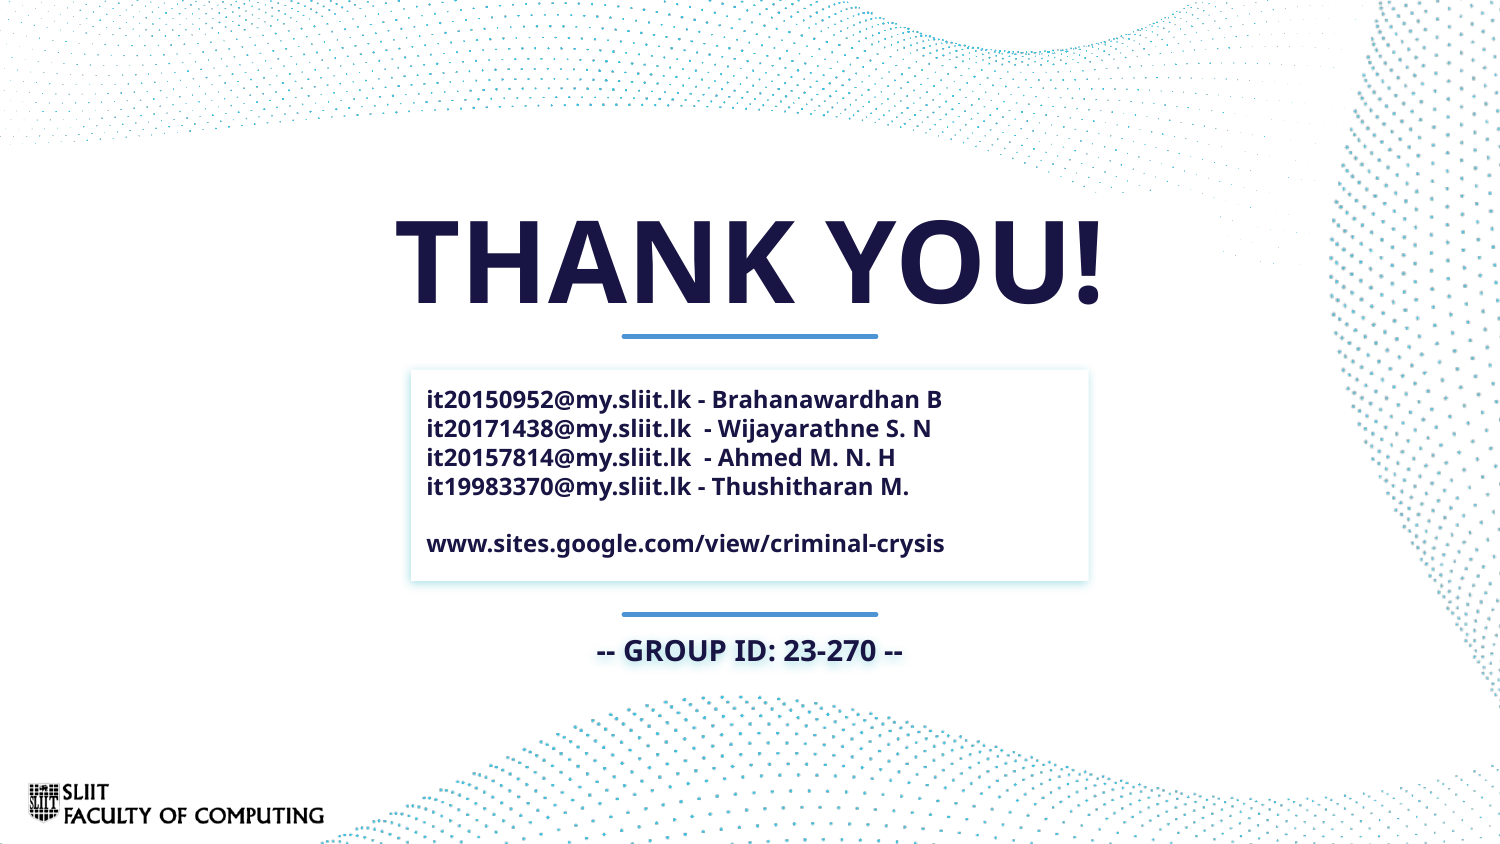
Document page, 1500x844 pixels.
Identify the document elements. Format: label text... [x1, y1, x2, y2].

subtitle it20150952@my.sliit.lk - Brahanawardhan B it20171438@my.sliit.lk - Wijayarathne S. N it20157814@my.sliit.lk - Ahmed M. N. H it19983370@my.sliit.lk - Thushitharan M. www.sites.google.com/view/criminal-crysis [411, 369, 1089, 582]
title THANK YOU! [288, 276, 655, 342]
picture [0, 0, 1500, 844]
subtitle -- GROUP ID: 23-270 -- [237, 616, 1263, 627]
